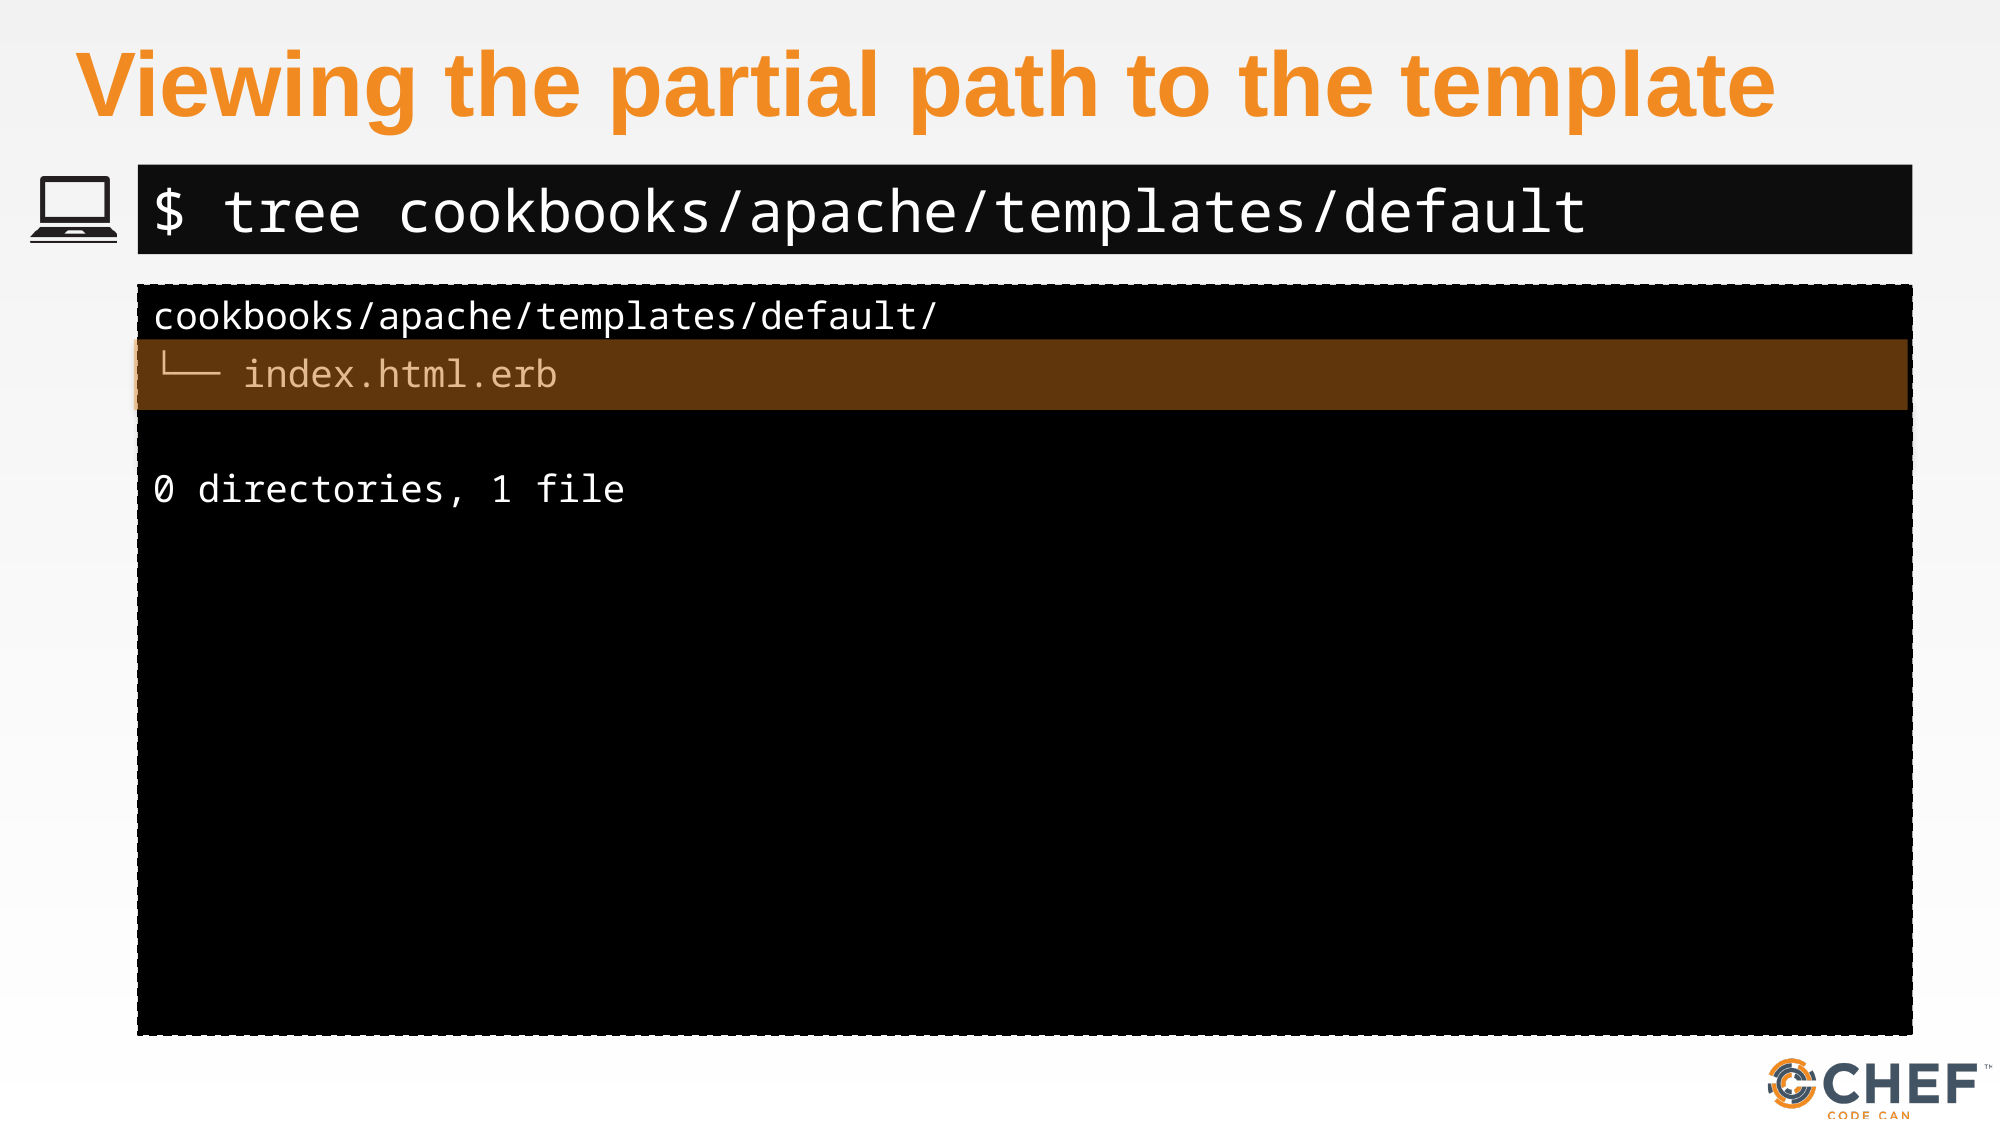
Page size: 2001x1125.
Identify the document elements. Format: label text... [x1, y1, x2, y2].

list cookbooks/apache/templates/default/ └── index.html.erb 0 directories, 1 file [137, 418, 1913, 1036]
list $ tree cookbooks/apache/templates/default [137, 164, 1913, 255]
list cookbooks/apache/templates/default/ └── index.html.erb 0 directories, 1 file [137, 284, 1913, 340]
title Viewing the partial path to the template [75, 37, 1913, 140]
text_box [133, 339, 1908, 411]
